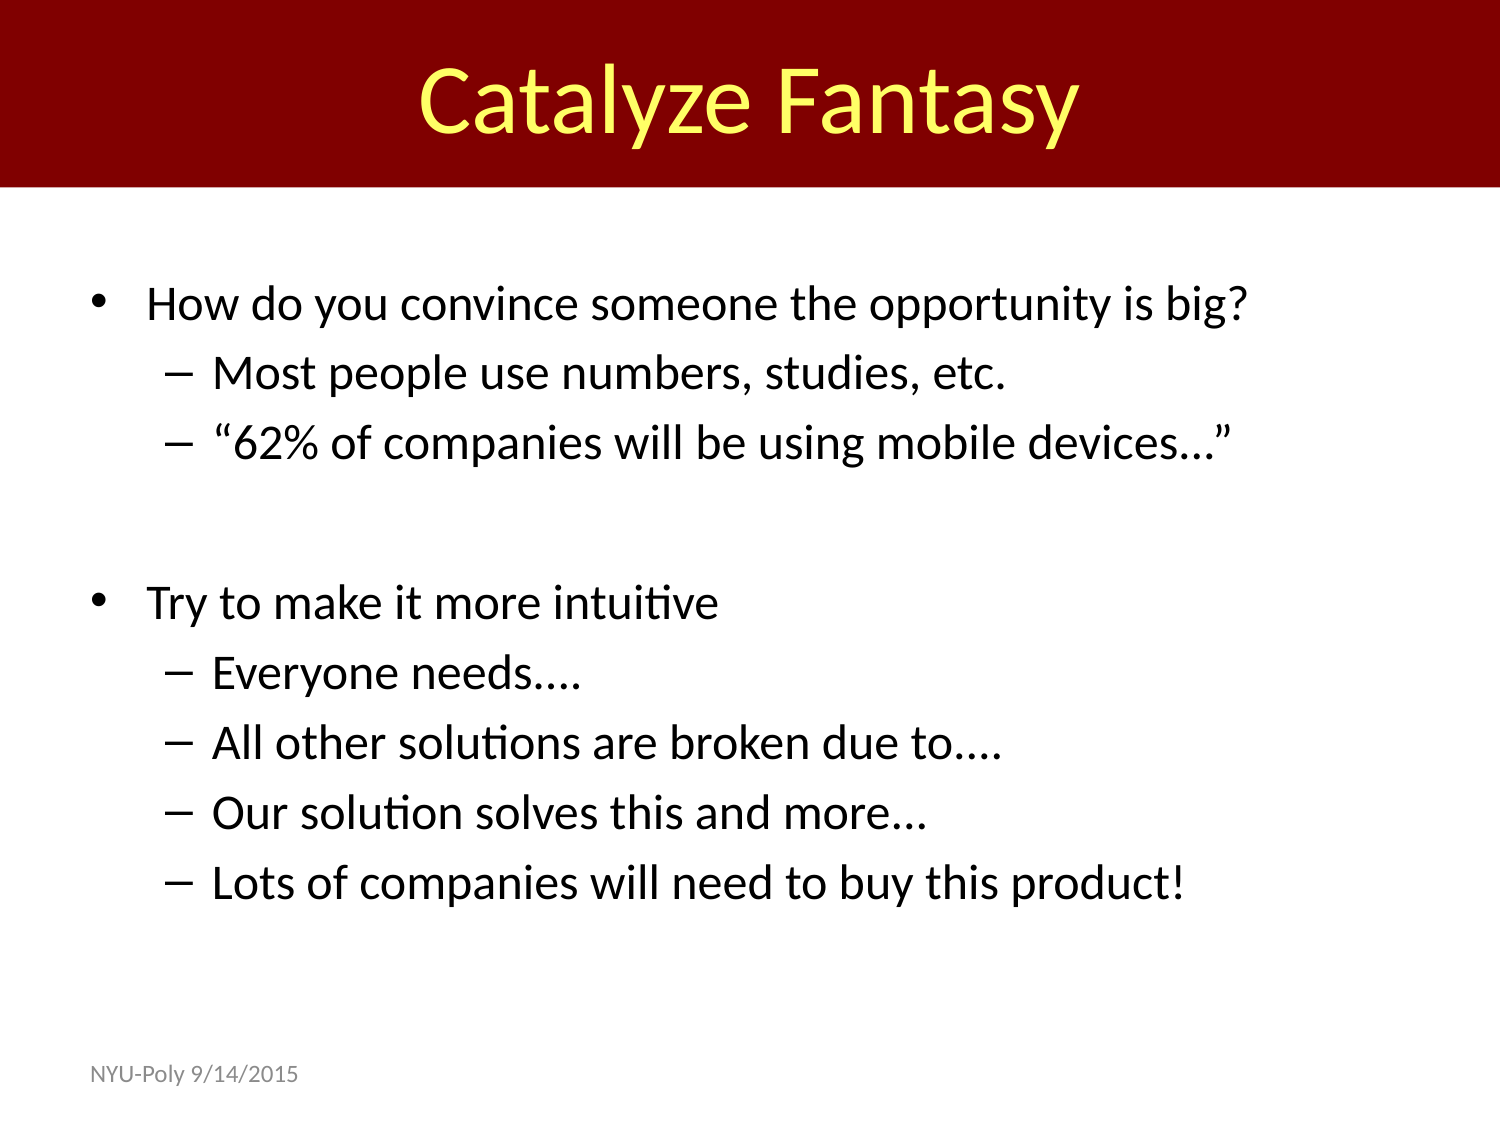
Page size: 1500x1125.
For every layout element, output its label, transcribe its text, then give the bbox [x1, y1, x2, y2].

text_box Catalyze Fantasy [0, 0, 1500, 190]
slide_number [75, 1042, 425, 1103]
list How do you convince someone the opportunity is big? Most people use numbers, studies, etc. “62% of companies will be using mobile devices...” Try to make it more intuitive Everyone needs.... All other solutions are broken due to.... Our solution solves this and more... Lots of companies will need to buy this product! [75, 262, 1425, 1005]
